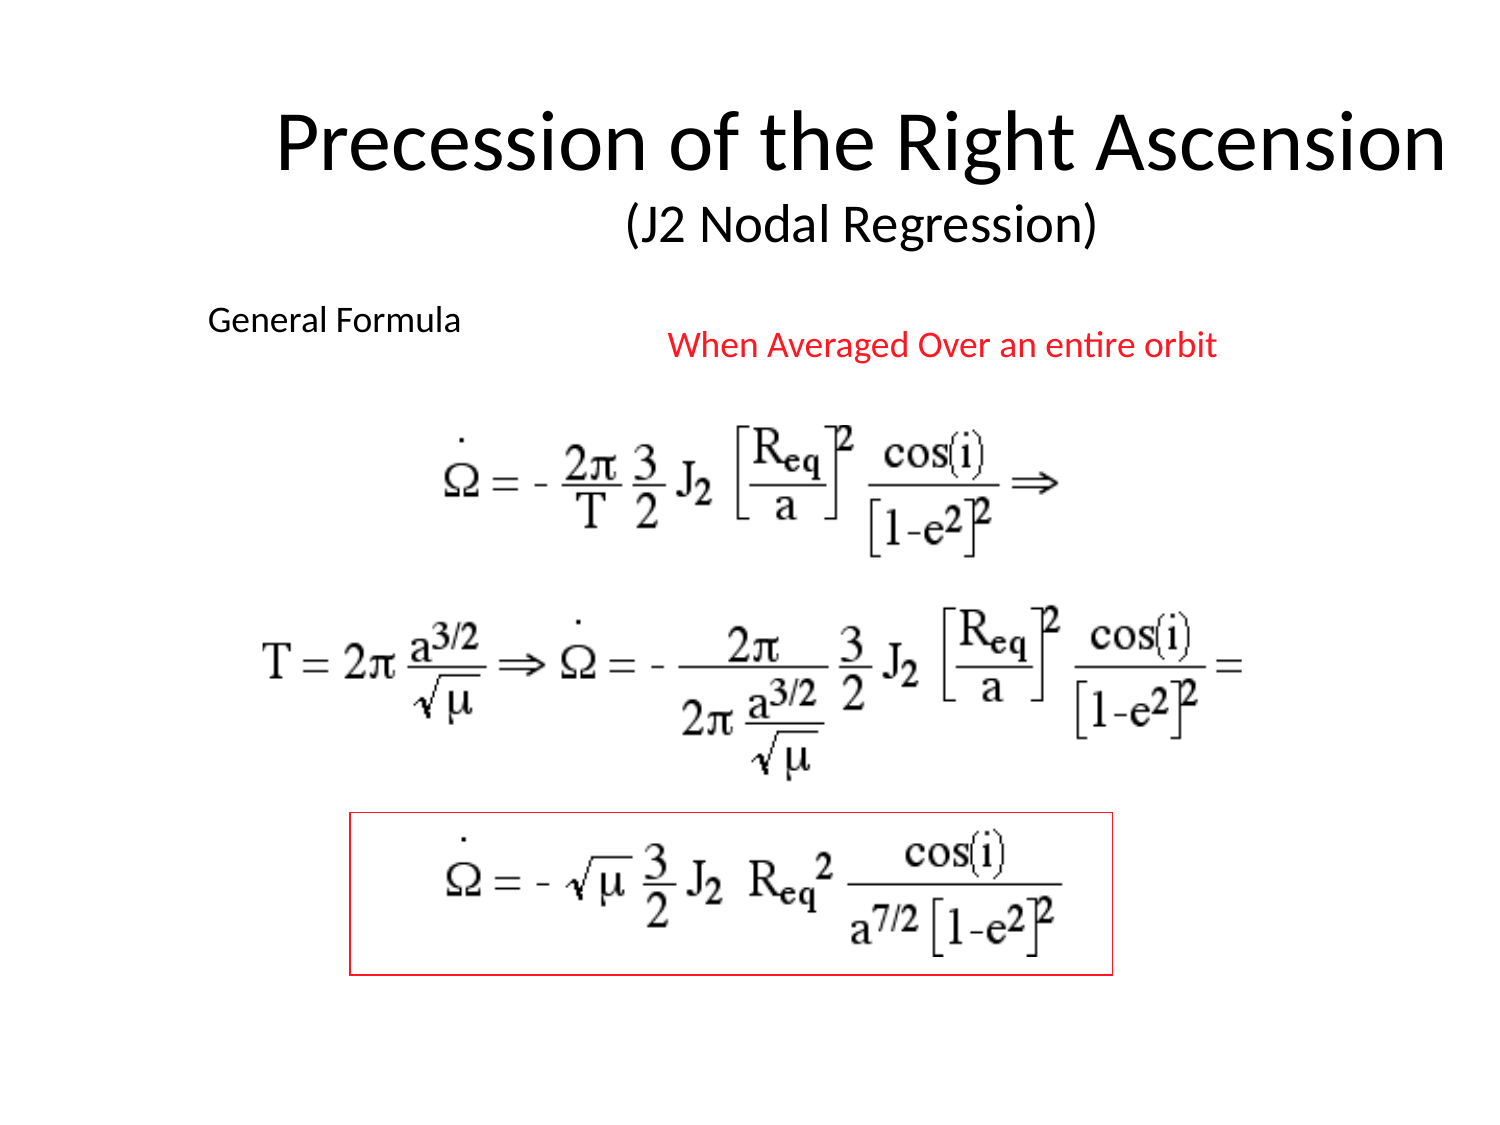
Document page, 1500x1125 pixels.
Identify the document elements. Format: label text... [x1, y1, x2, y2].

title Precession of the Right Ascension (J2 Nodal Regression) [225, 75, 1500, 263]
picture [262, 424, 1242, 957]
text_box General Formula [193, 287, 477, 348]
text_box [349, 966, 1113, 975]
text_box When Averaged Over an entire orbit [652, 312, 1234, 373]
